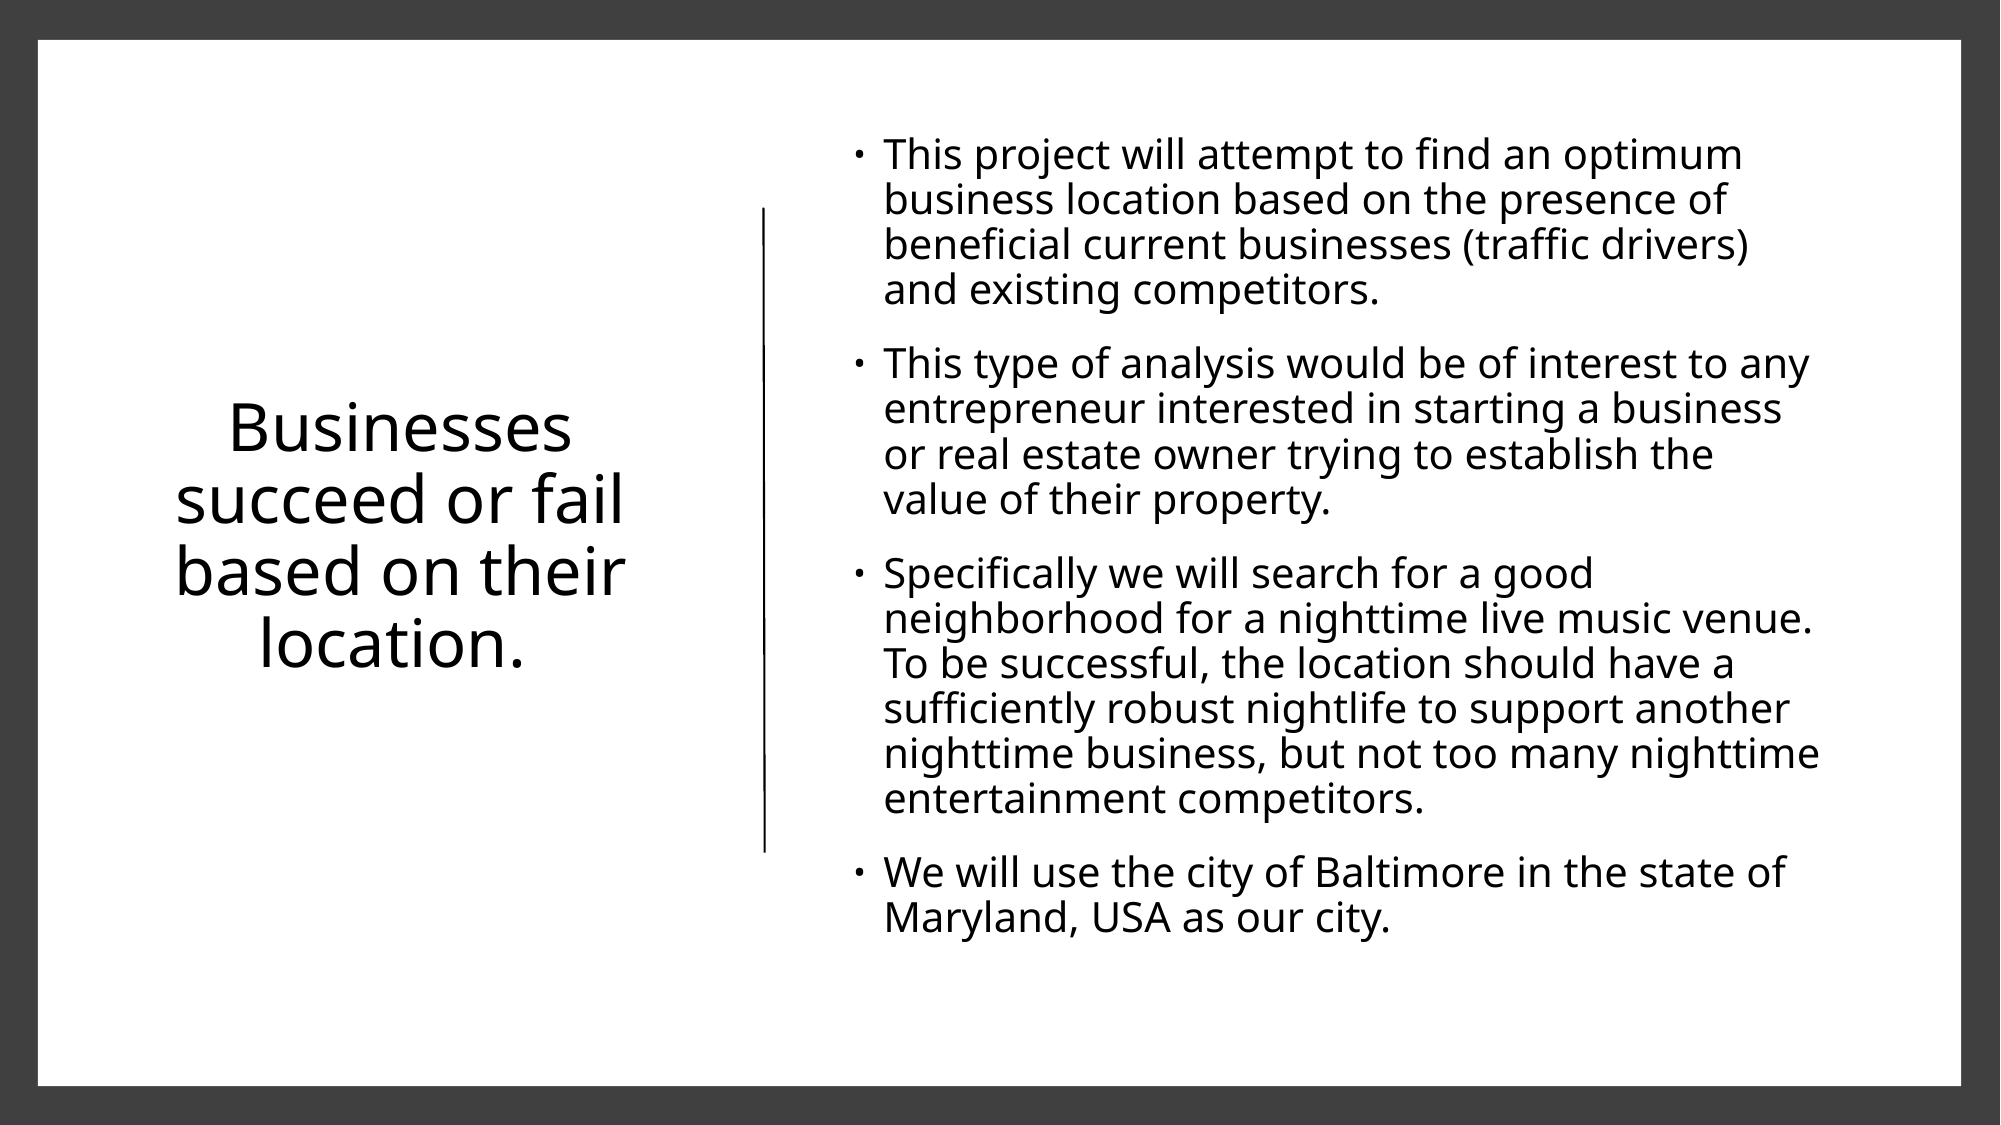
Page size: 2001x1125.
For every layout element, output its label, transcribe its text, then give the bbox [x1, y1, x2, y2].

text_box [36, 38, 1963, 1088]
text_box [0, 0, 2000, 1125]
title Businesses succeed or fail based on their location. [105, 105, 697, 970]
list This project will attempt to find an optimum business location based on the presence of beneficial current businesses (traffic drivers) and existing competitors. This type of analysis would be of interest to any entrepreneur interested in starting a business or real estate owner trying to establish the value of their property. Specifically we will search for a good neighborhood for a nighttime live music venue. To be successful, the location should have a sufficiently robust nightlife to support another nighttime business, but not too many nighttime entertainment competitors. We will use the city of Baltimore in the state of Maryland, USA as our city. [830, 105, 1844, 970]
